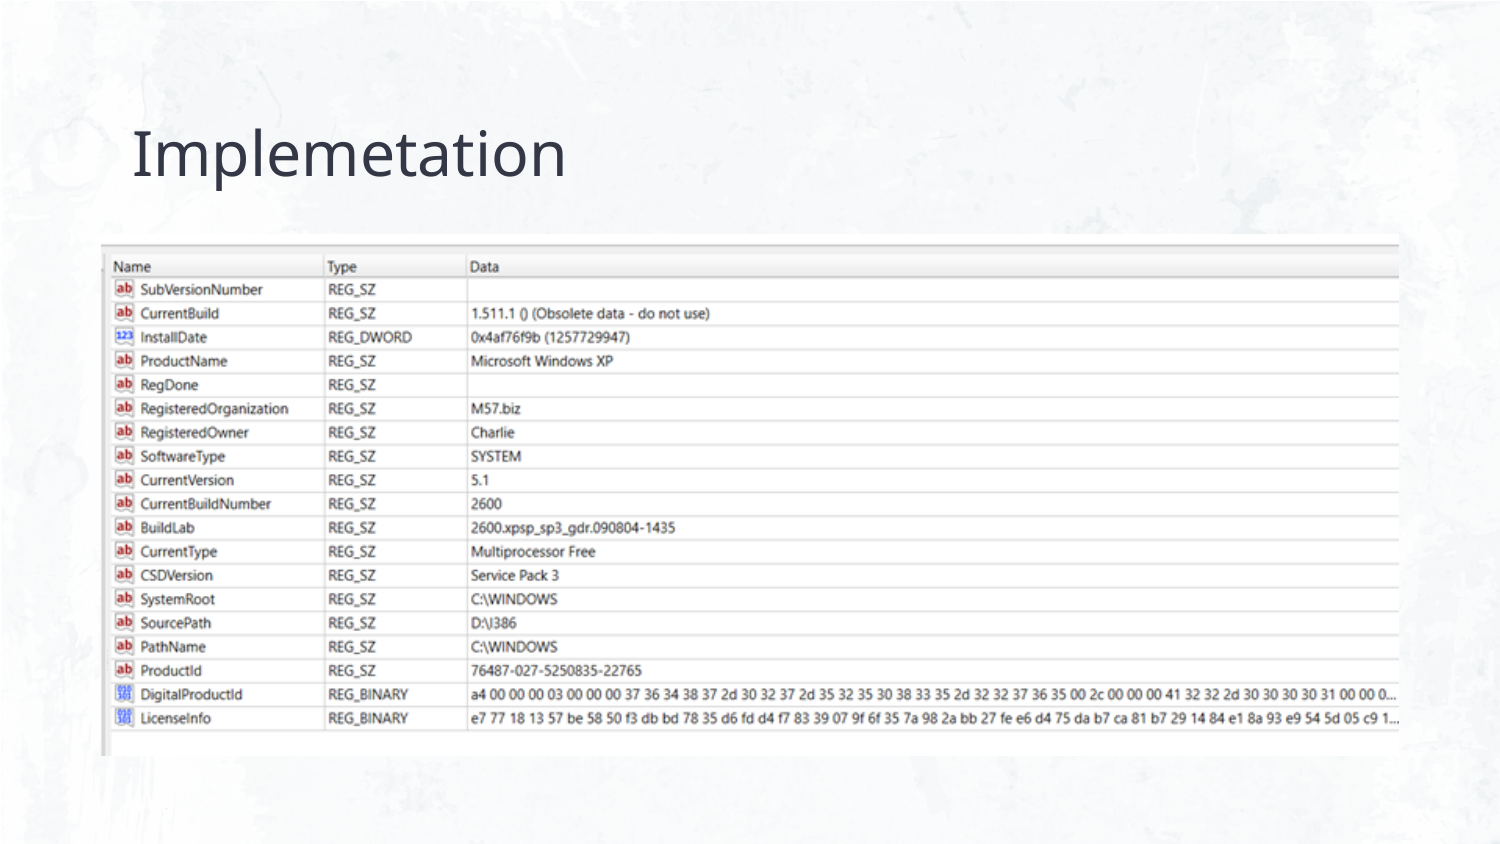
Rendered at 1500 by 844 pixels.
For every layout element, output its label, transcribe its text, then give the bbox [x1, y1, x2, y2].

picture [2, 2, 1500, 844]
title Implemetation [117, 87, 1383, 204]
